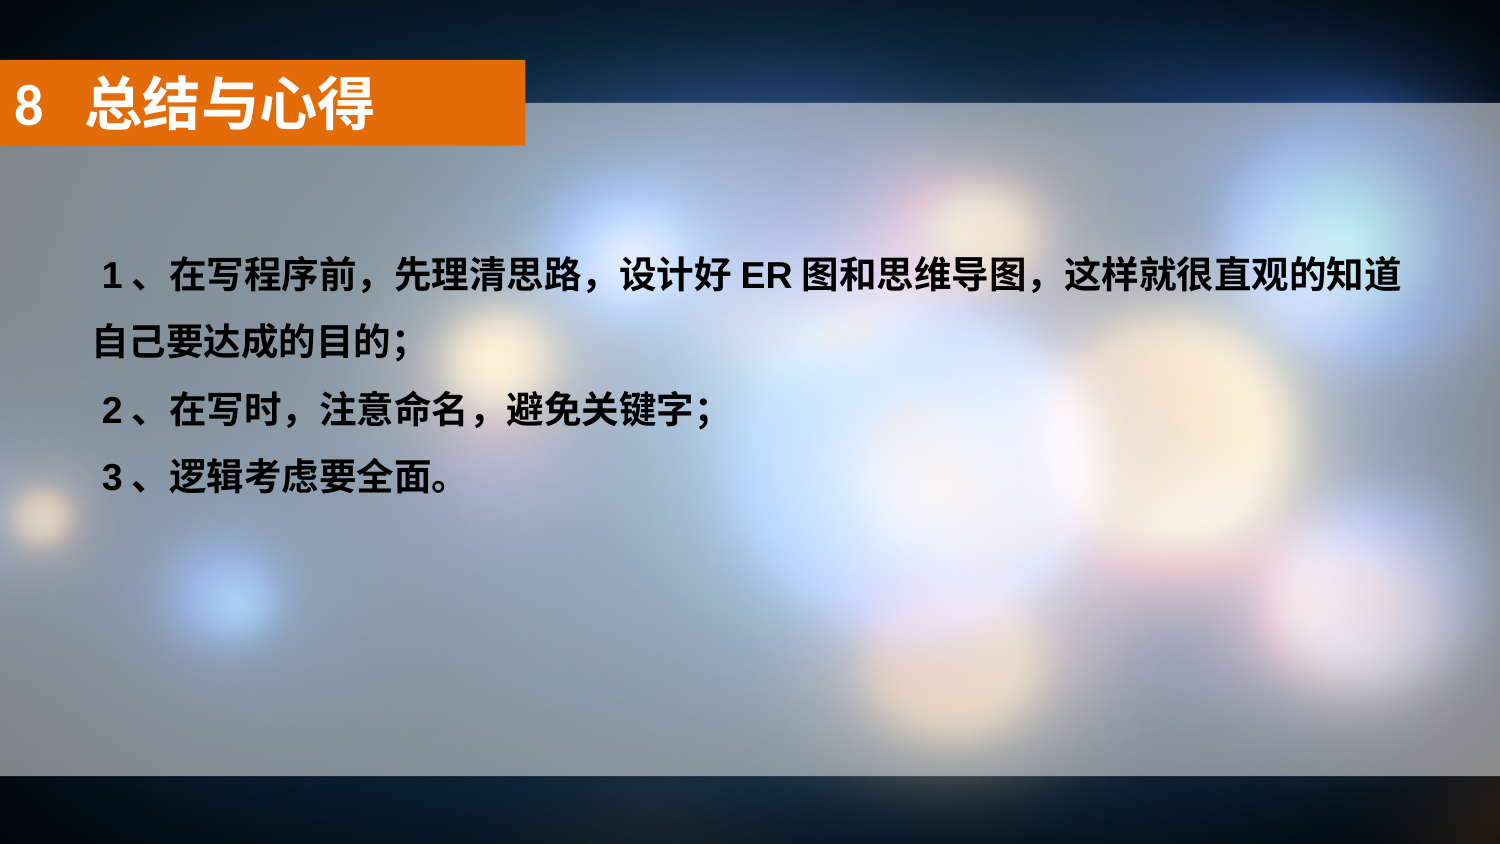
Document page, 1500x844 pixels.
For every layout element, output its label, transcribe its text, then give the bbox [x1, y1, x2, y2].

picture [0, 0, 1500, 102]
text_box 8 总结与心得 [0, 59, 526, 145]
text_box [0, 102, 1500, 777]
picture [0, 777, 1500, 844]
text_box 1、在写程序前，先理清思路，设计好ER图和思维导图，这样就很直观的知道自己要达成的目的； 2、在写时，注意命名，避免关键字； 3、逻辑考虑要全面。 [76, 221, 1424, 506]
